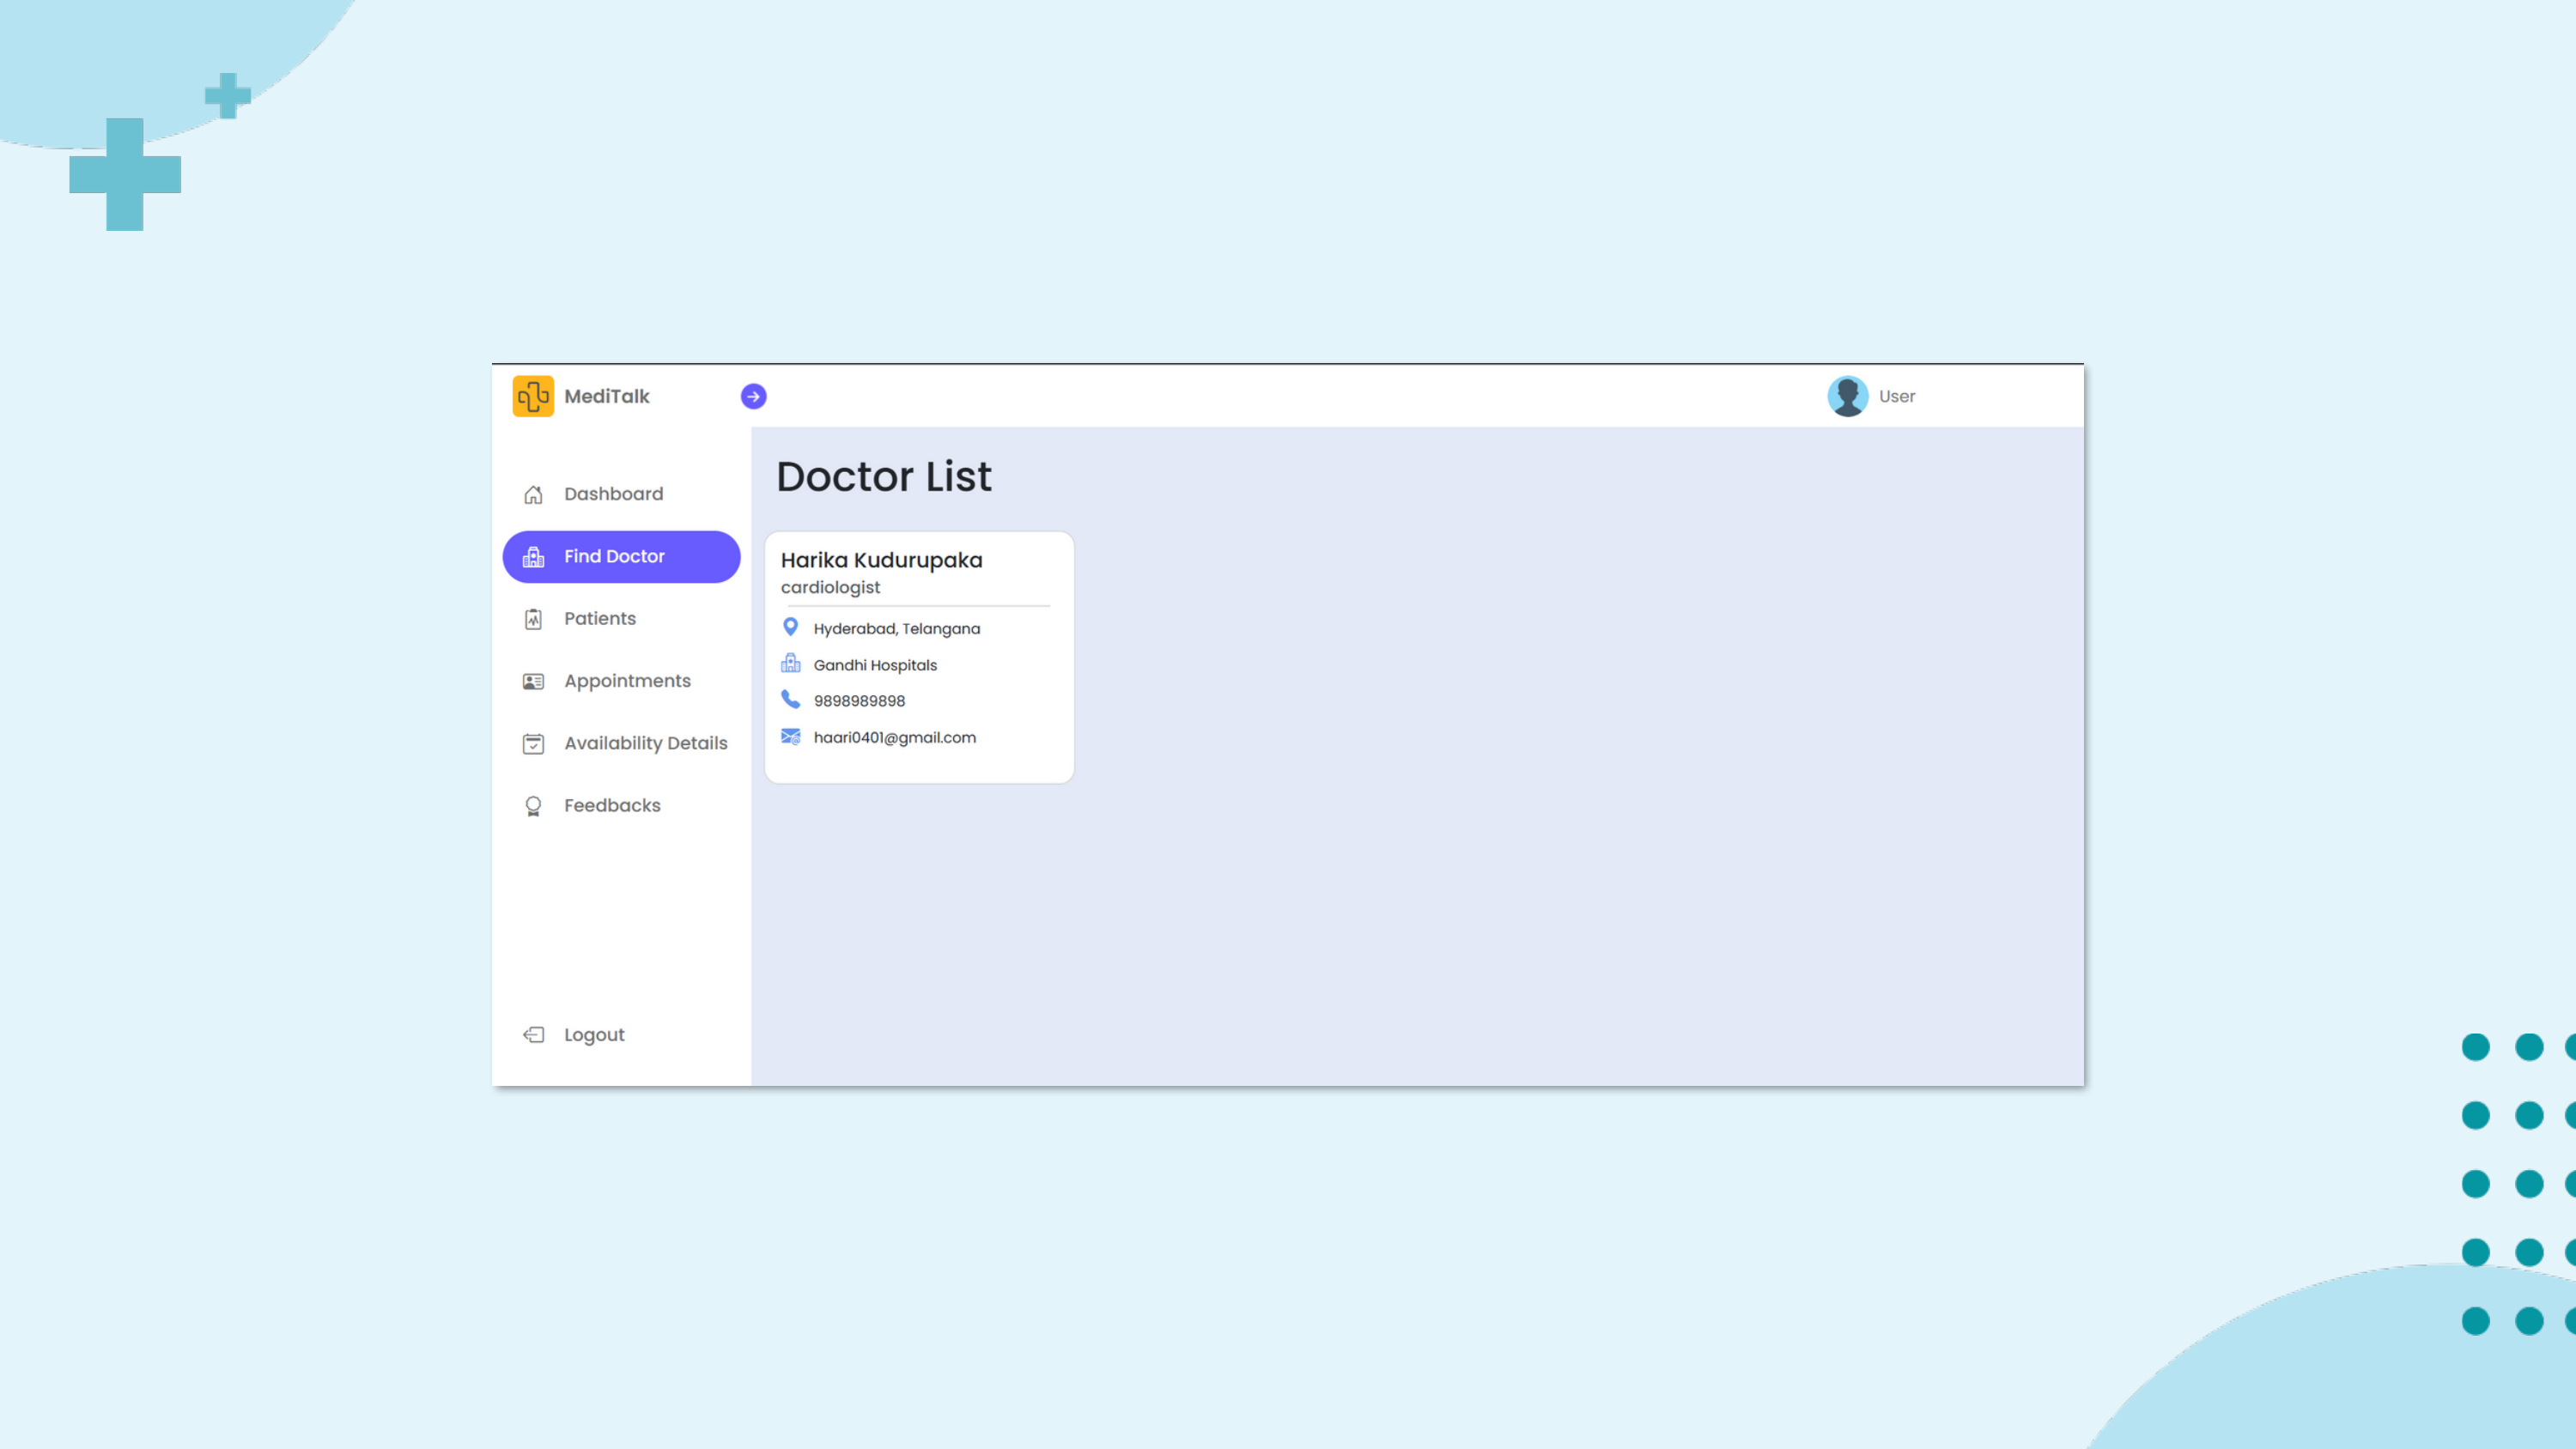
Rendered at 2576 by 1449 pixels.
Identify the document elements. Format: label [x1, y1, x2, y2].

text_box [492, 363, 2084, 1086]
text_box [69, 73, 252, 231]
text_box [2462, 1034, 2576, 1336]
text_box [0, 0, 2576, 1449]
